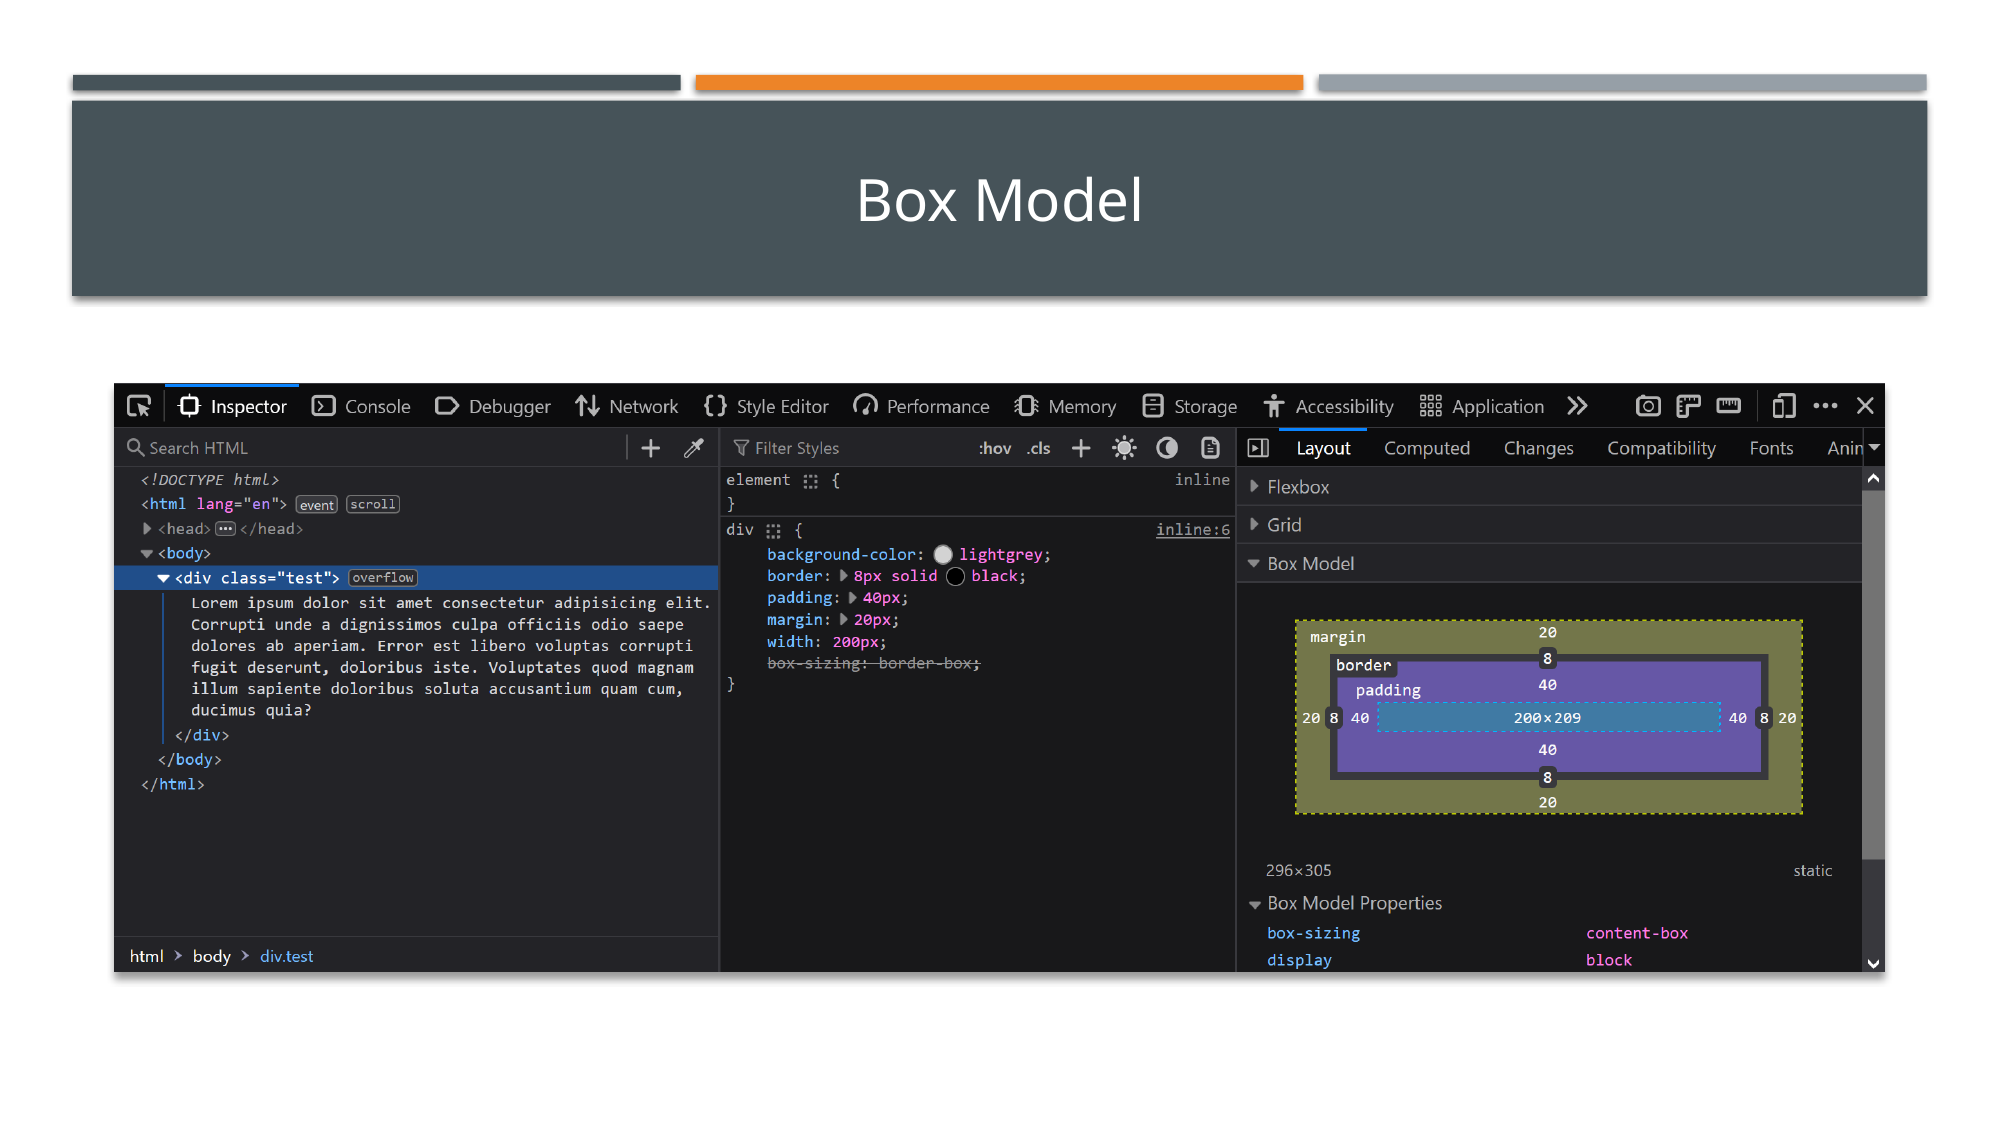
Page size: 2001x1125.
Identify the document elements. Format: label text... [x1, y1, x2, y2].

title Box Model [95, 152, 1905, 241]
picture [114, 383, 1886, 973]
